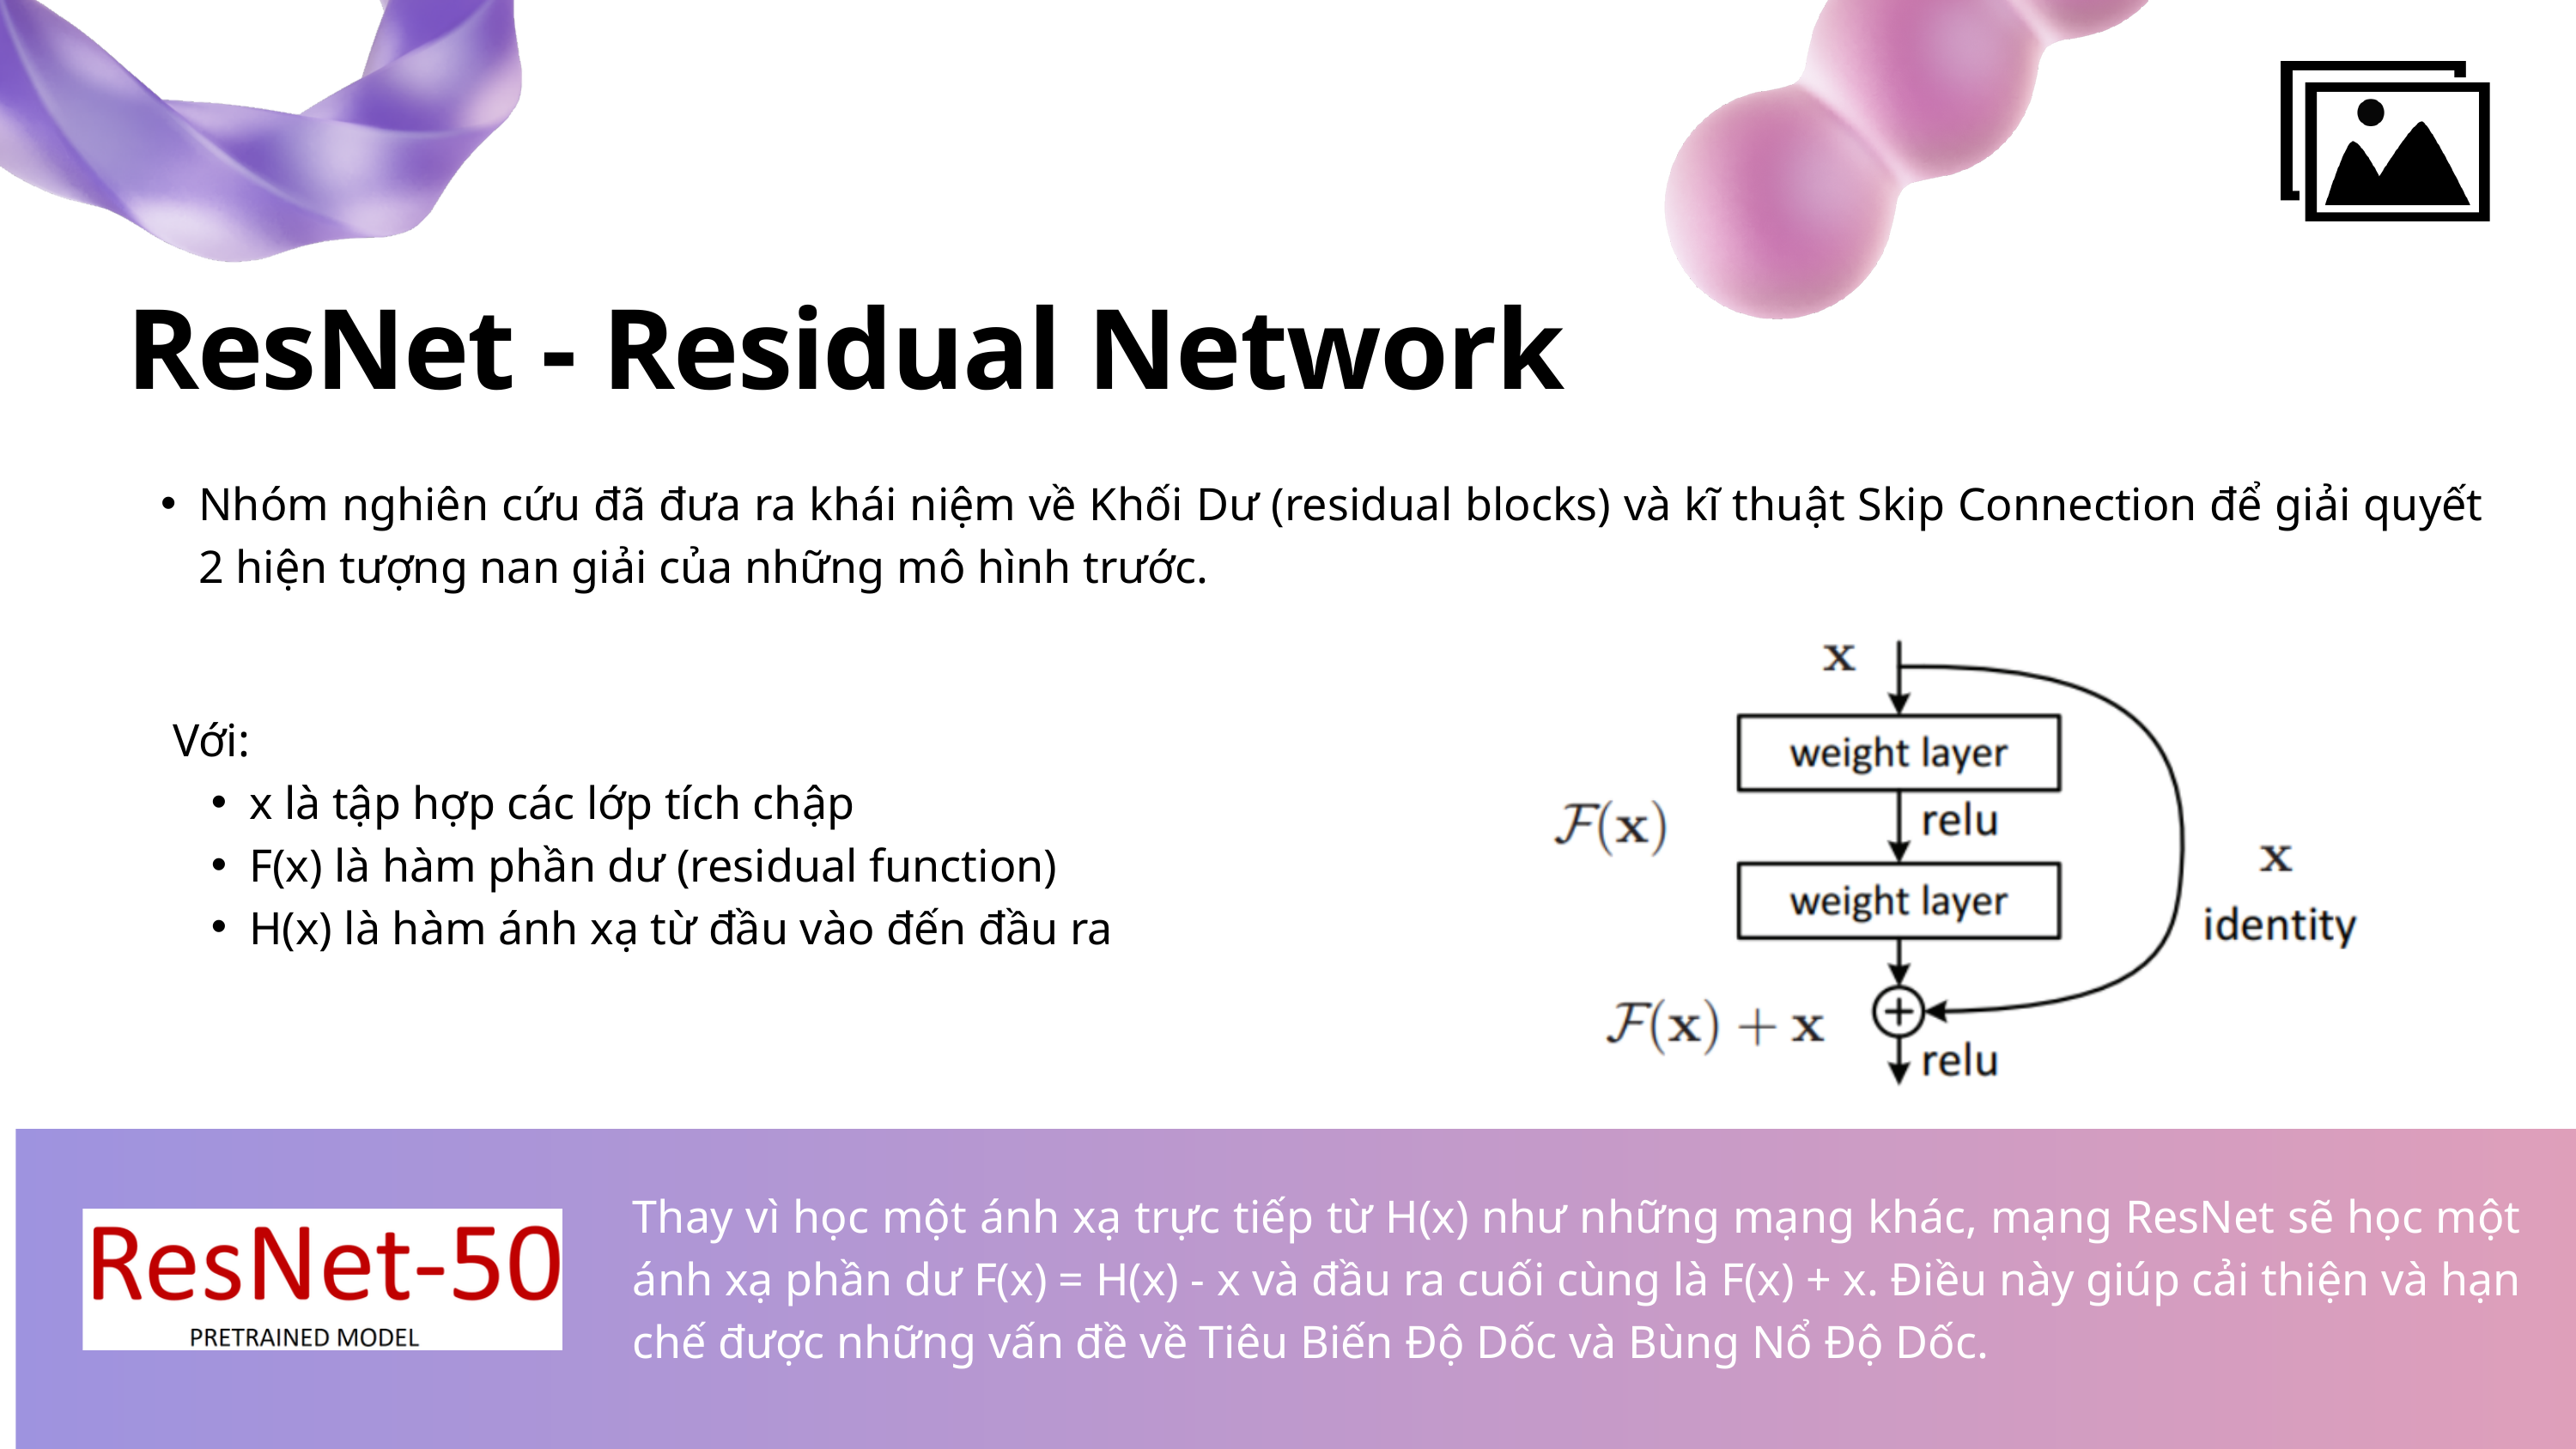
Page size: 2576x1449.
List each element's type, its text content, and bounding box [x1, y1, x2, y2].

text_box [82, 1209, 562, 1350]
text_box [0, 0, 527, 263]
text_box Thay vì học một ánh xạ trực tiếp từ H(x) như những mạng khác, mạng ResNet sẽ học một ánh xạ phần dư F(x) = H(x) - x và đầu ra cuối cùng là F(x) + x. Điều này giúp cải thiện và hạn chế được những vấn đề về Tiêu Biến Độ Dốc và Bùng Nổ Độ Dốc. [632, 1179, 2523, 1430]
text_box Nhóm nghiên cứu đã đưa ra khái niệm về Khối Dư (residual blocks) và kĩ thuật Skip Connection để giải quyết 2 hiện tượng nan giải của những mô hình trước. [122, 466, 2486, 592]
text_box [2281, 61, 2490, 222]
text_box Với: x là tập hợp các lớp tích chập F(x) là hàm phần dư (residual function) H(x) là hàm ánh xạ từ đầu vào đến đầu ra [173, 702, 1226, 1016]
text_box ResNet - Residual Network [126, 277, 1751, 411]
text_box [1471, 592, 2432, 1110]
text_box [1664, 0, 2180, 319]
text_box [15, 1129, 2576, 1449]
